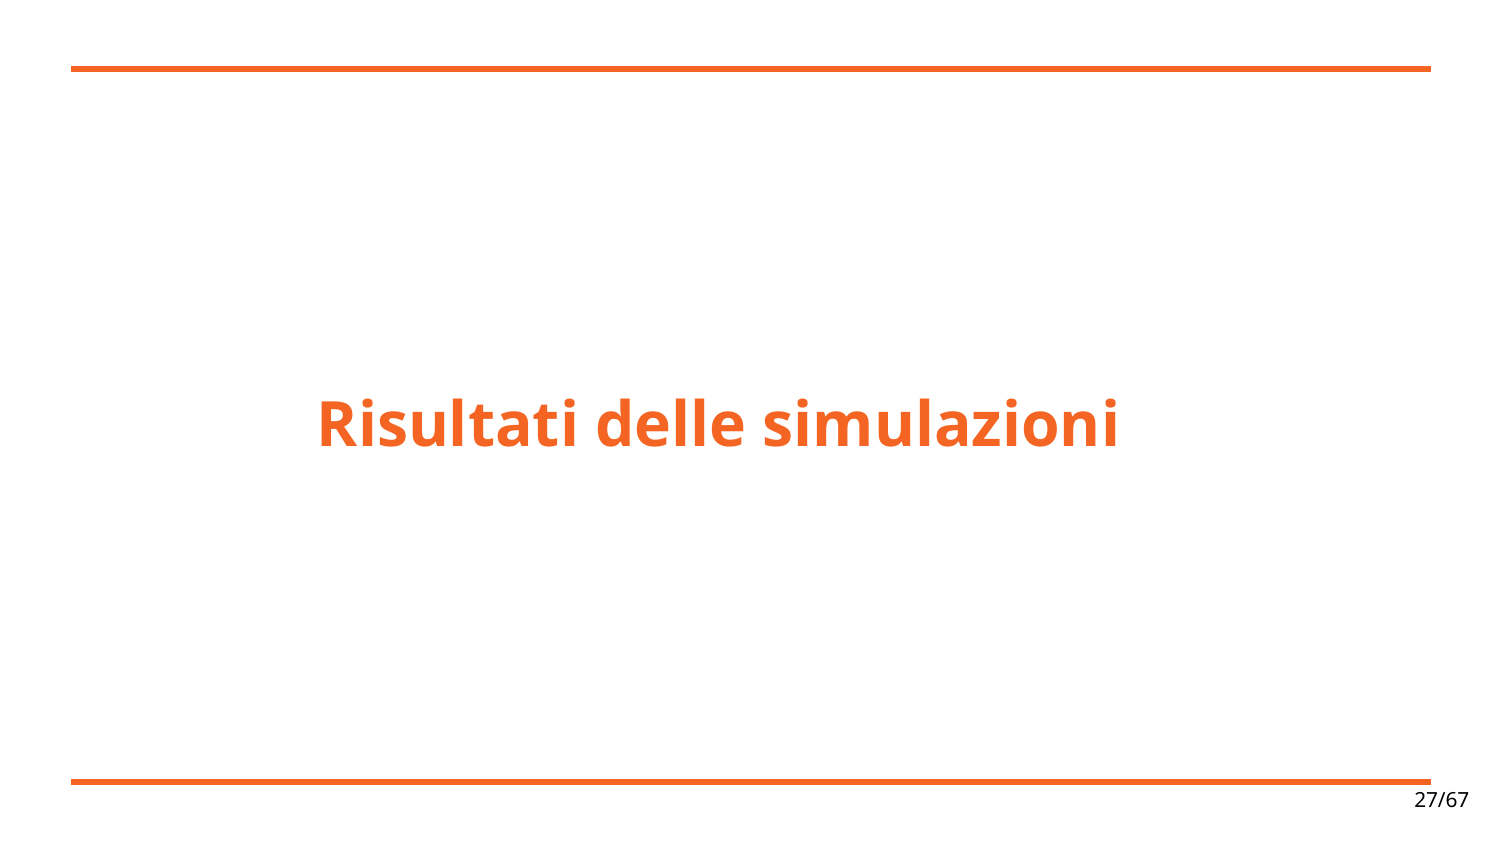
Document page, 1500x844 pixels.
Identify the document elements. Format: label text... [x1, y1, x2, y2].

text_box [61, 63, 529, 234]
text_box Risultati delle simulazioni🧪 [301, 368, 1200, 474]
slide_number 27/67 [1394, 769, 1484, 834]
